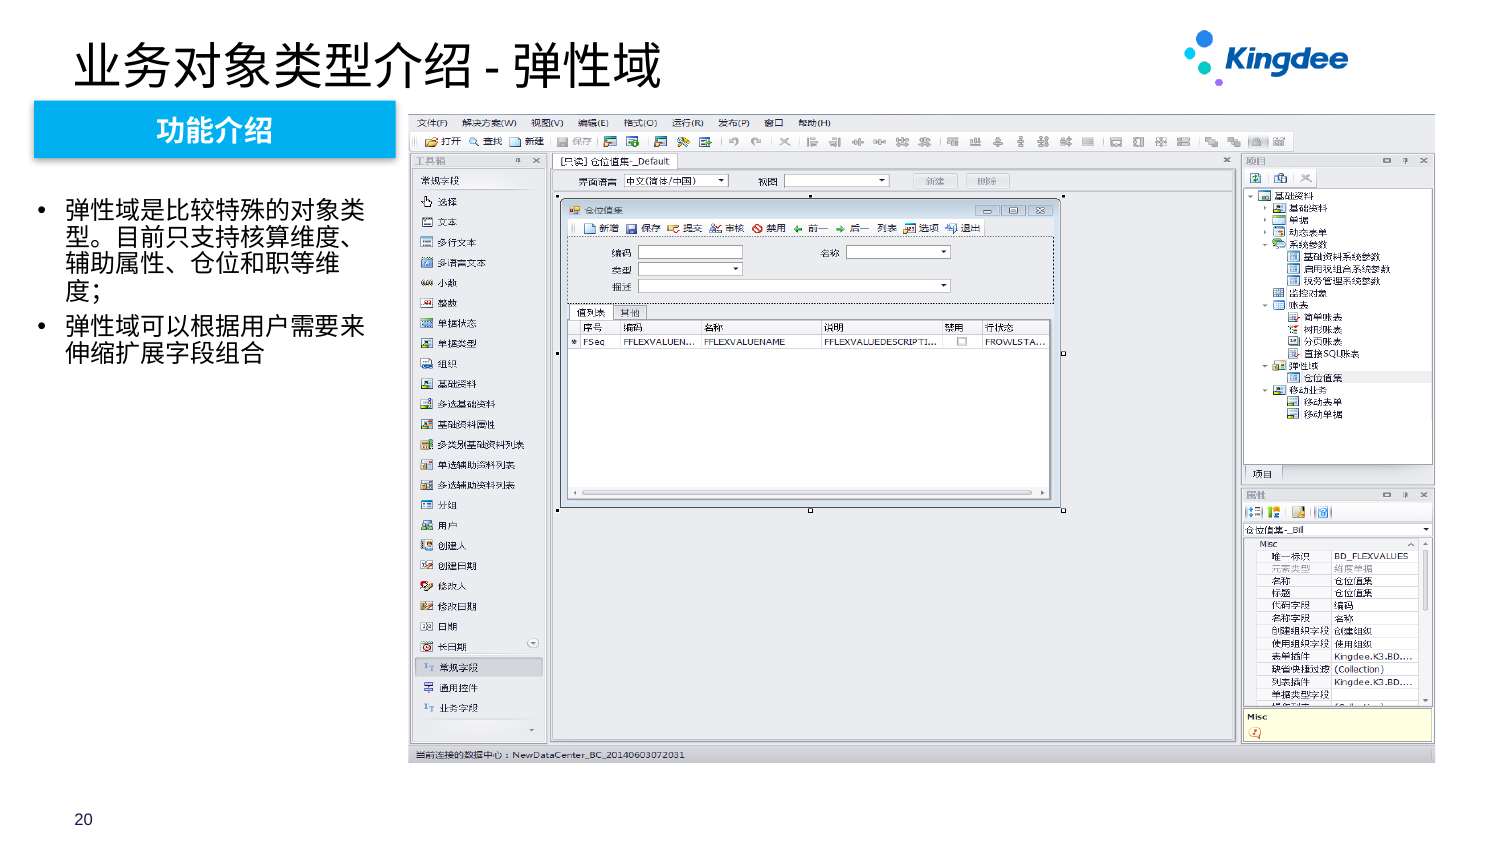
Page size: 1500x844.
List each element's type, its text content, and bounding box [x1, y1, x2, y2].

title 业务对象类型介绍-弹性域 [72, 33, 1452, 121]
text_box 弹性域是比较特殊的对象类型。目前只支持核算维度、辅助属性、仓位和职等维度； 弹性域可以根据用户需要来伸缩扩展字段组合 [22, 190, 396, 450]
text_box 功能介绍 [33, 100, 396, 159]
picture [408, 113, 1436, 763]
